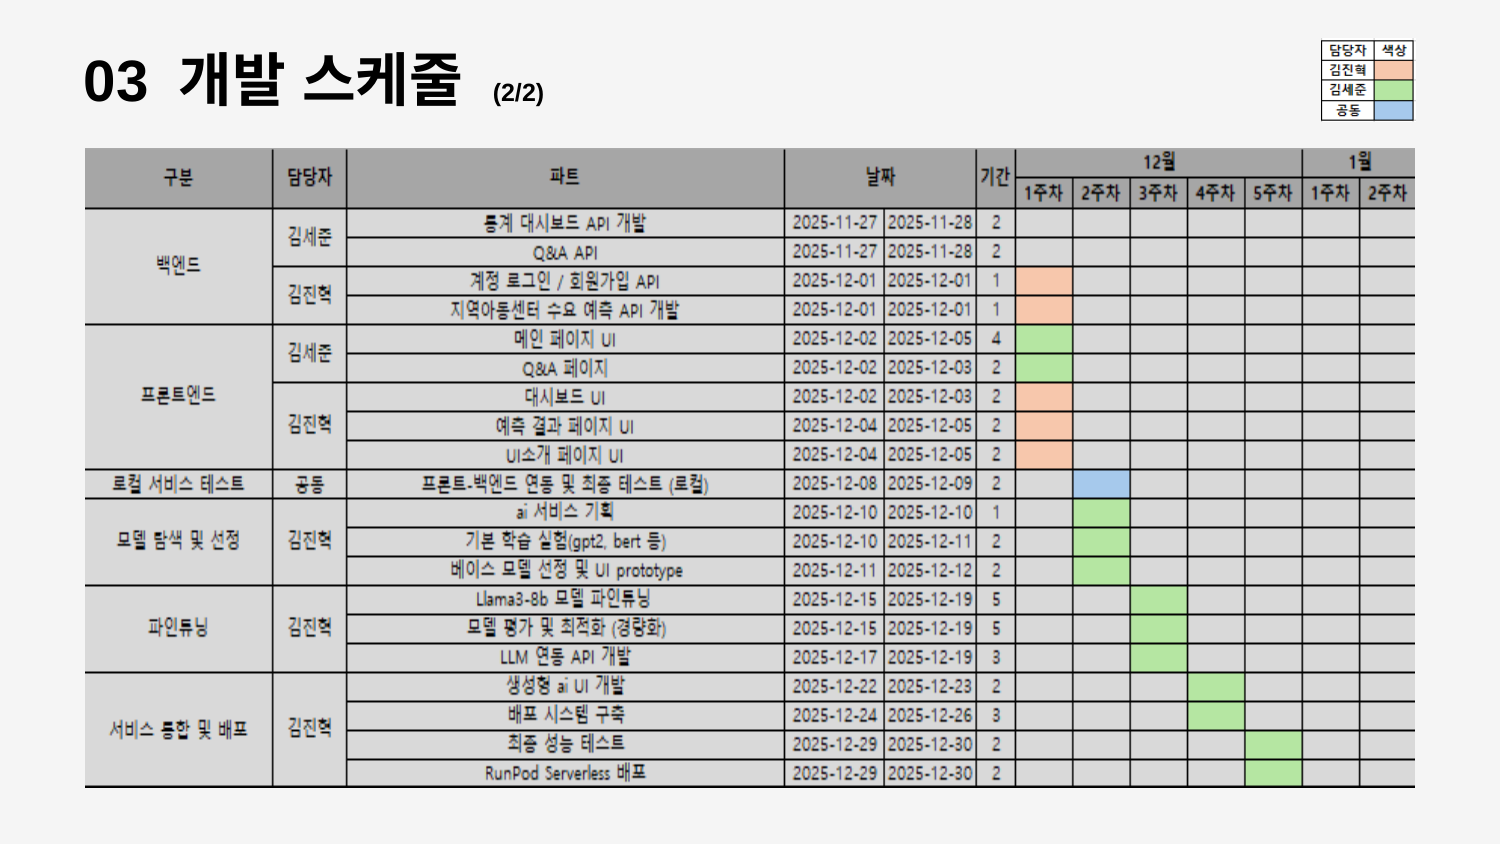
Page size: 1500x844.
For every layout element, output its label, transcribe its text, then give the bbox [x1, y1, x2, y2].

text_box 03 개발 스케줄 (2/2) [83, 56, 449, 122]
picture [1320, 38, 1416, 122]
picture [85, 148, 1415, 788]
